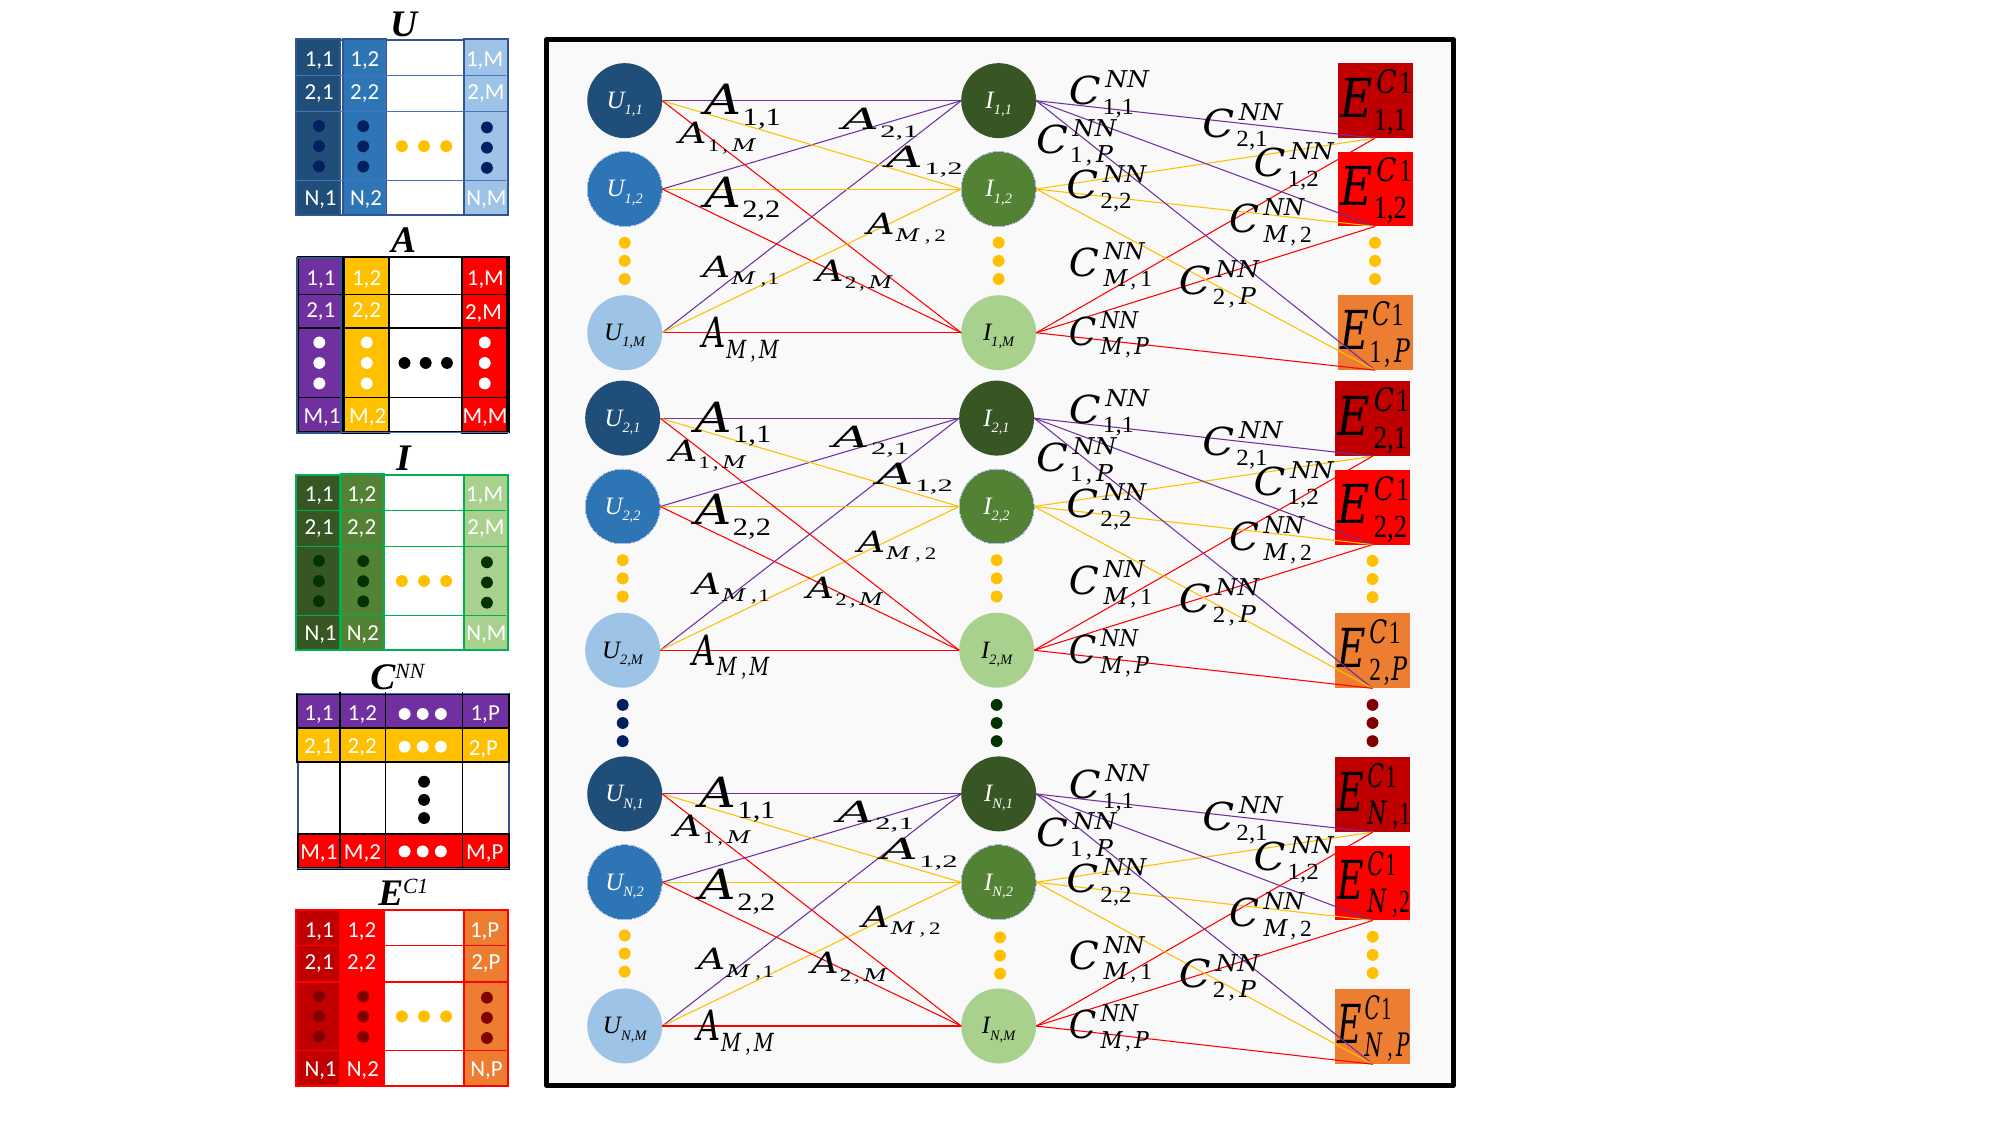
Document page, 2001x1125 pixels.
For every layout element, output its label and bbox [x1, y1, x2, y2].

text_box [292, 0, 1454, 1086]
